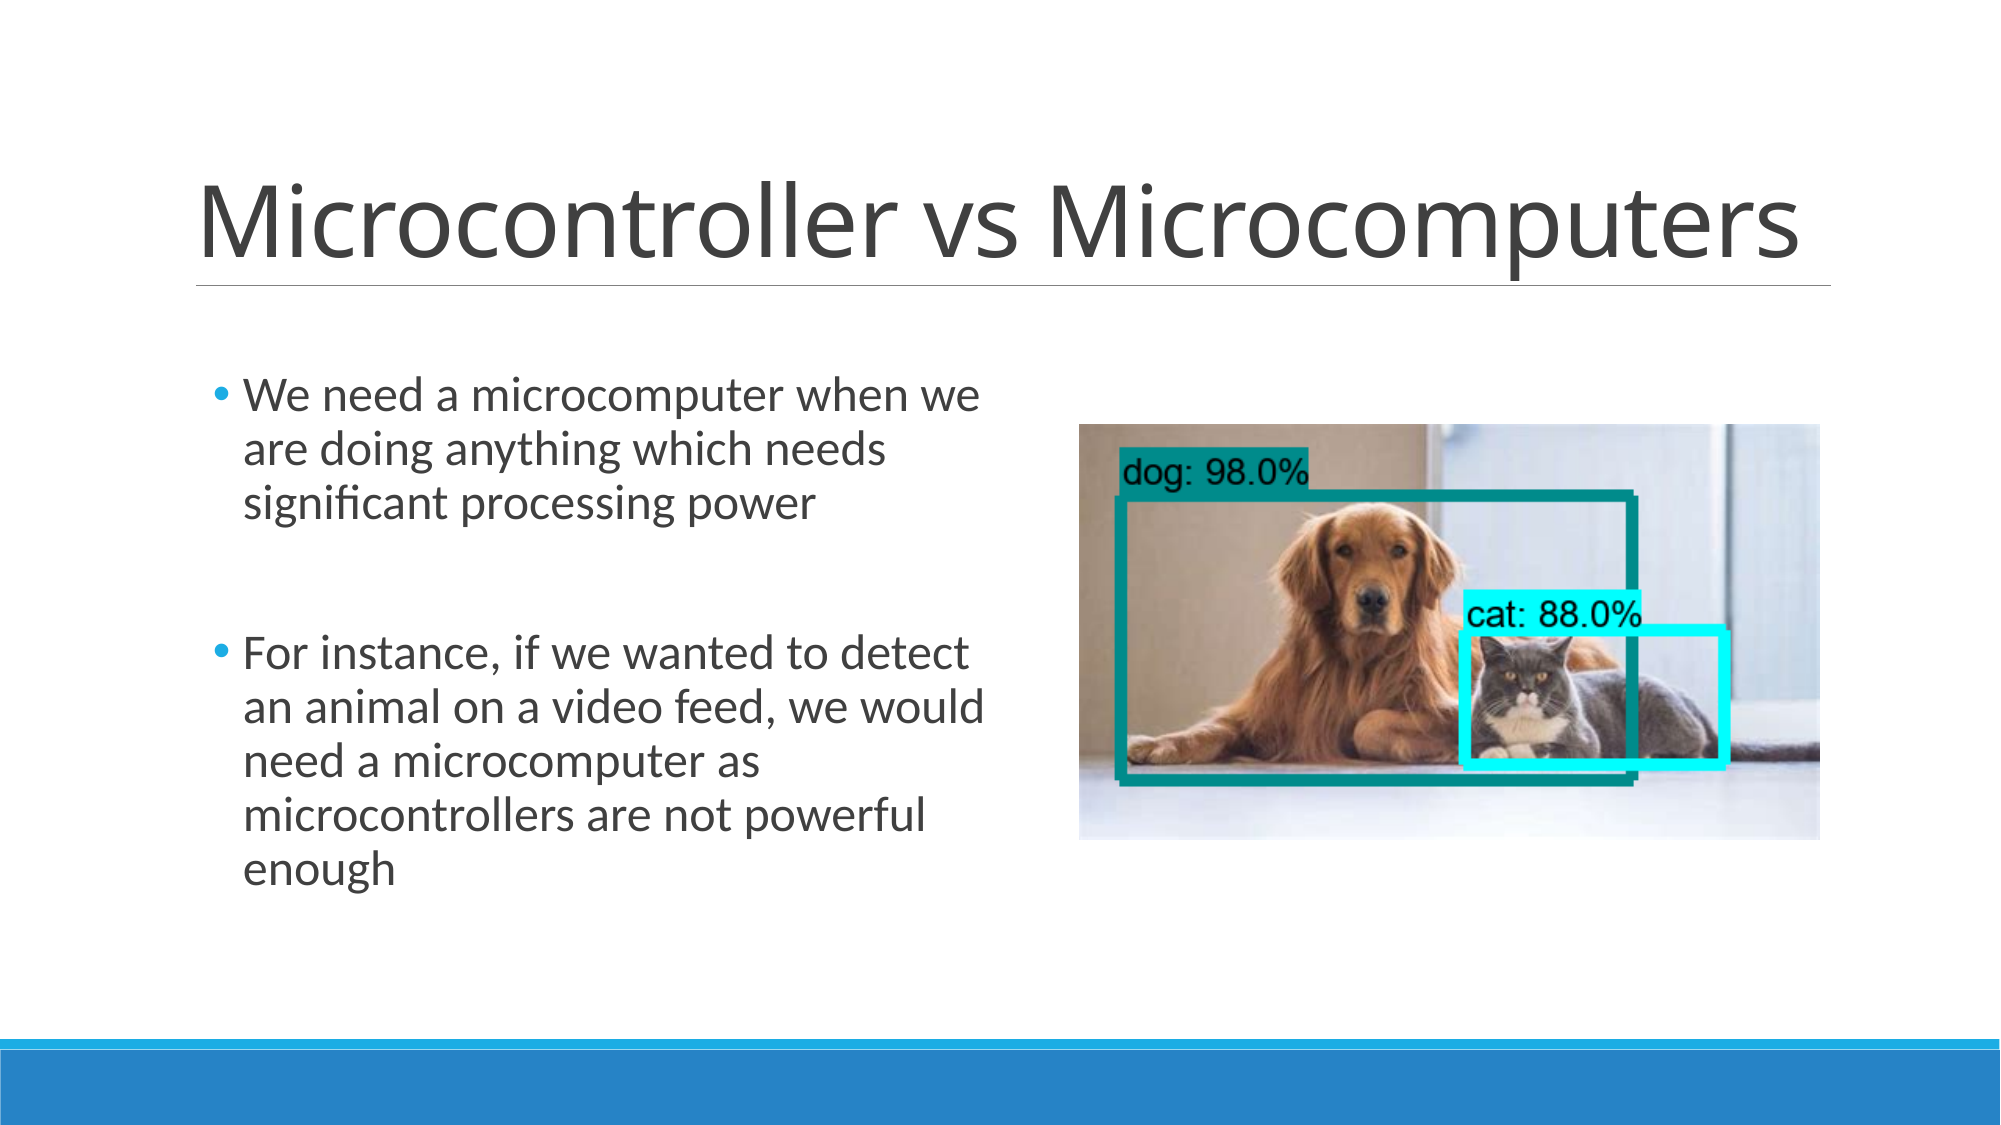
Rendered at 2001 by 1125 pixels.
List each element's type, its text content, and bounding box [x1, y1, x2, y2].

title Microcontroller vs Microcomputers [180, 47, 1830, 285]
list We need a microcomputer when we are doing anything which needs significant processing power For instance, if we wanted to detect an animal on a video feed, we would need a microcomputer as microcontrollers are not powerful enough [180, 302, 1000, 963]
picture [1078, 423, 1821, 841]
